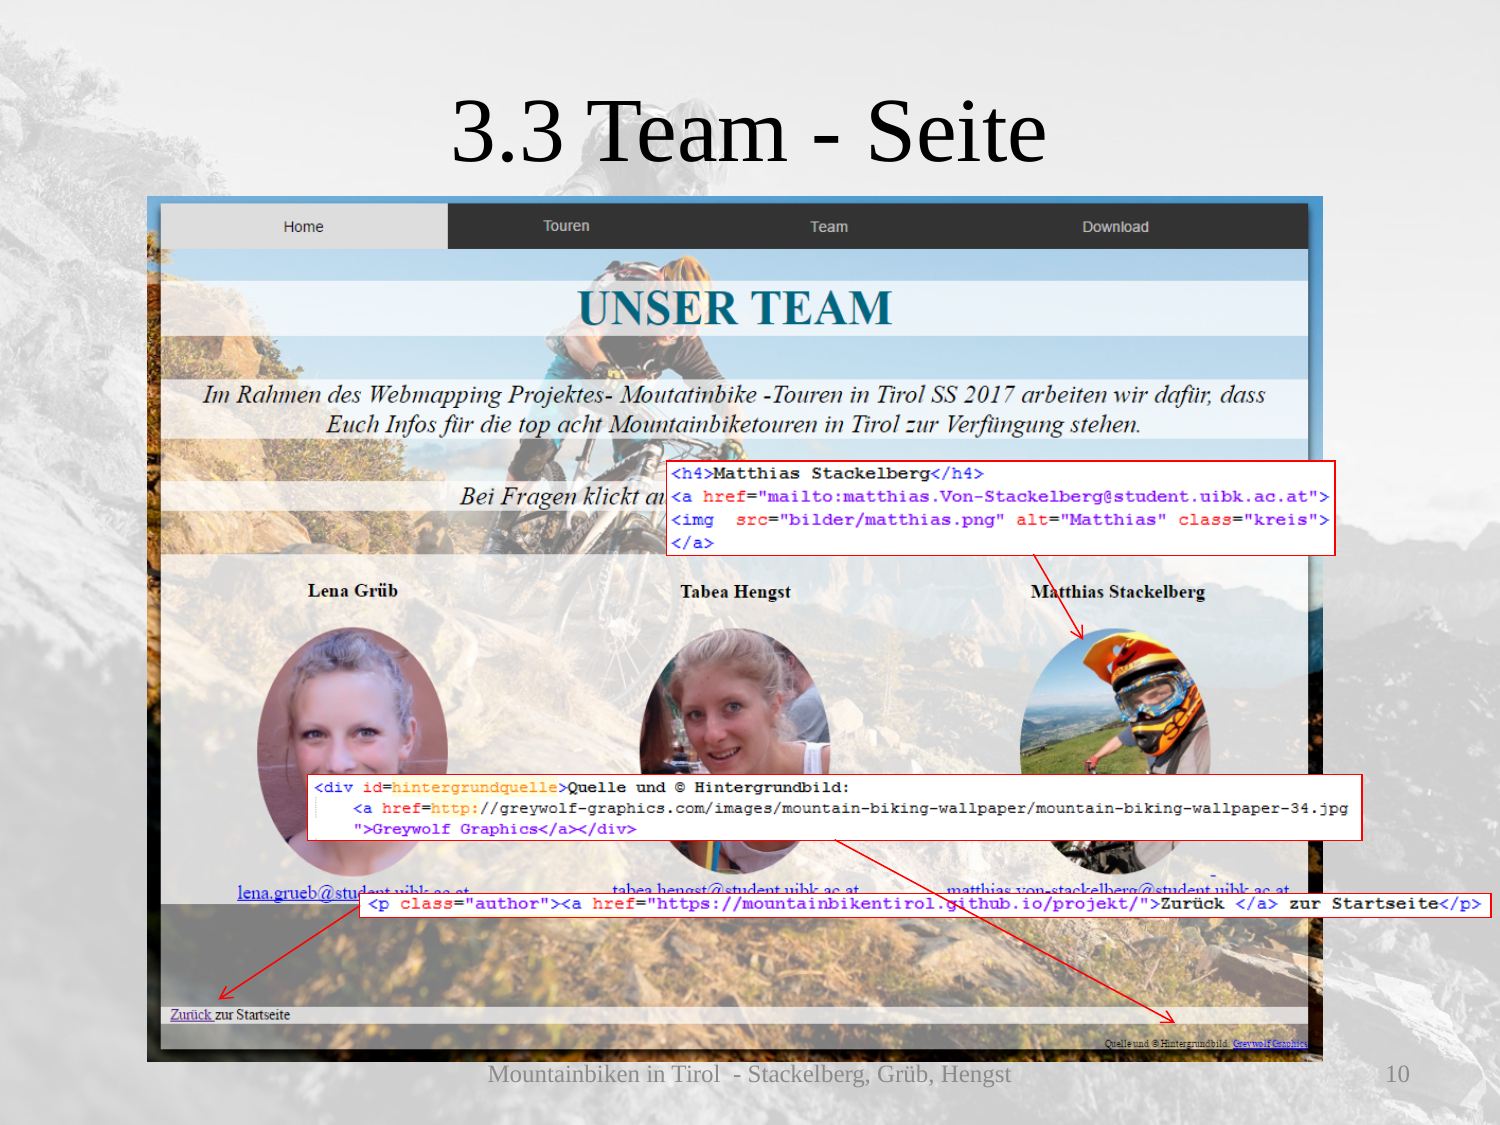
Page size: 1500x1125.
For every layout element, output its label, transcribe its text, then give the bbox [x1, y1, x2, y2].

footer Mountainbiken in Tirol - Stackelberg, Grüb, Hengst [431, 1070, 1069, 1103]
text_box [1033, 553, 1084, 641]
title 3.3 Team - Seite [75, 30, 1425, 219]
slide_number 10 [1074, 1042, 1425, 1103]
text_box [218, 905, 361, 1000]
picture [147, 196, 1491, 1062]
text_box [834, 839, 1176, 1024]
